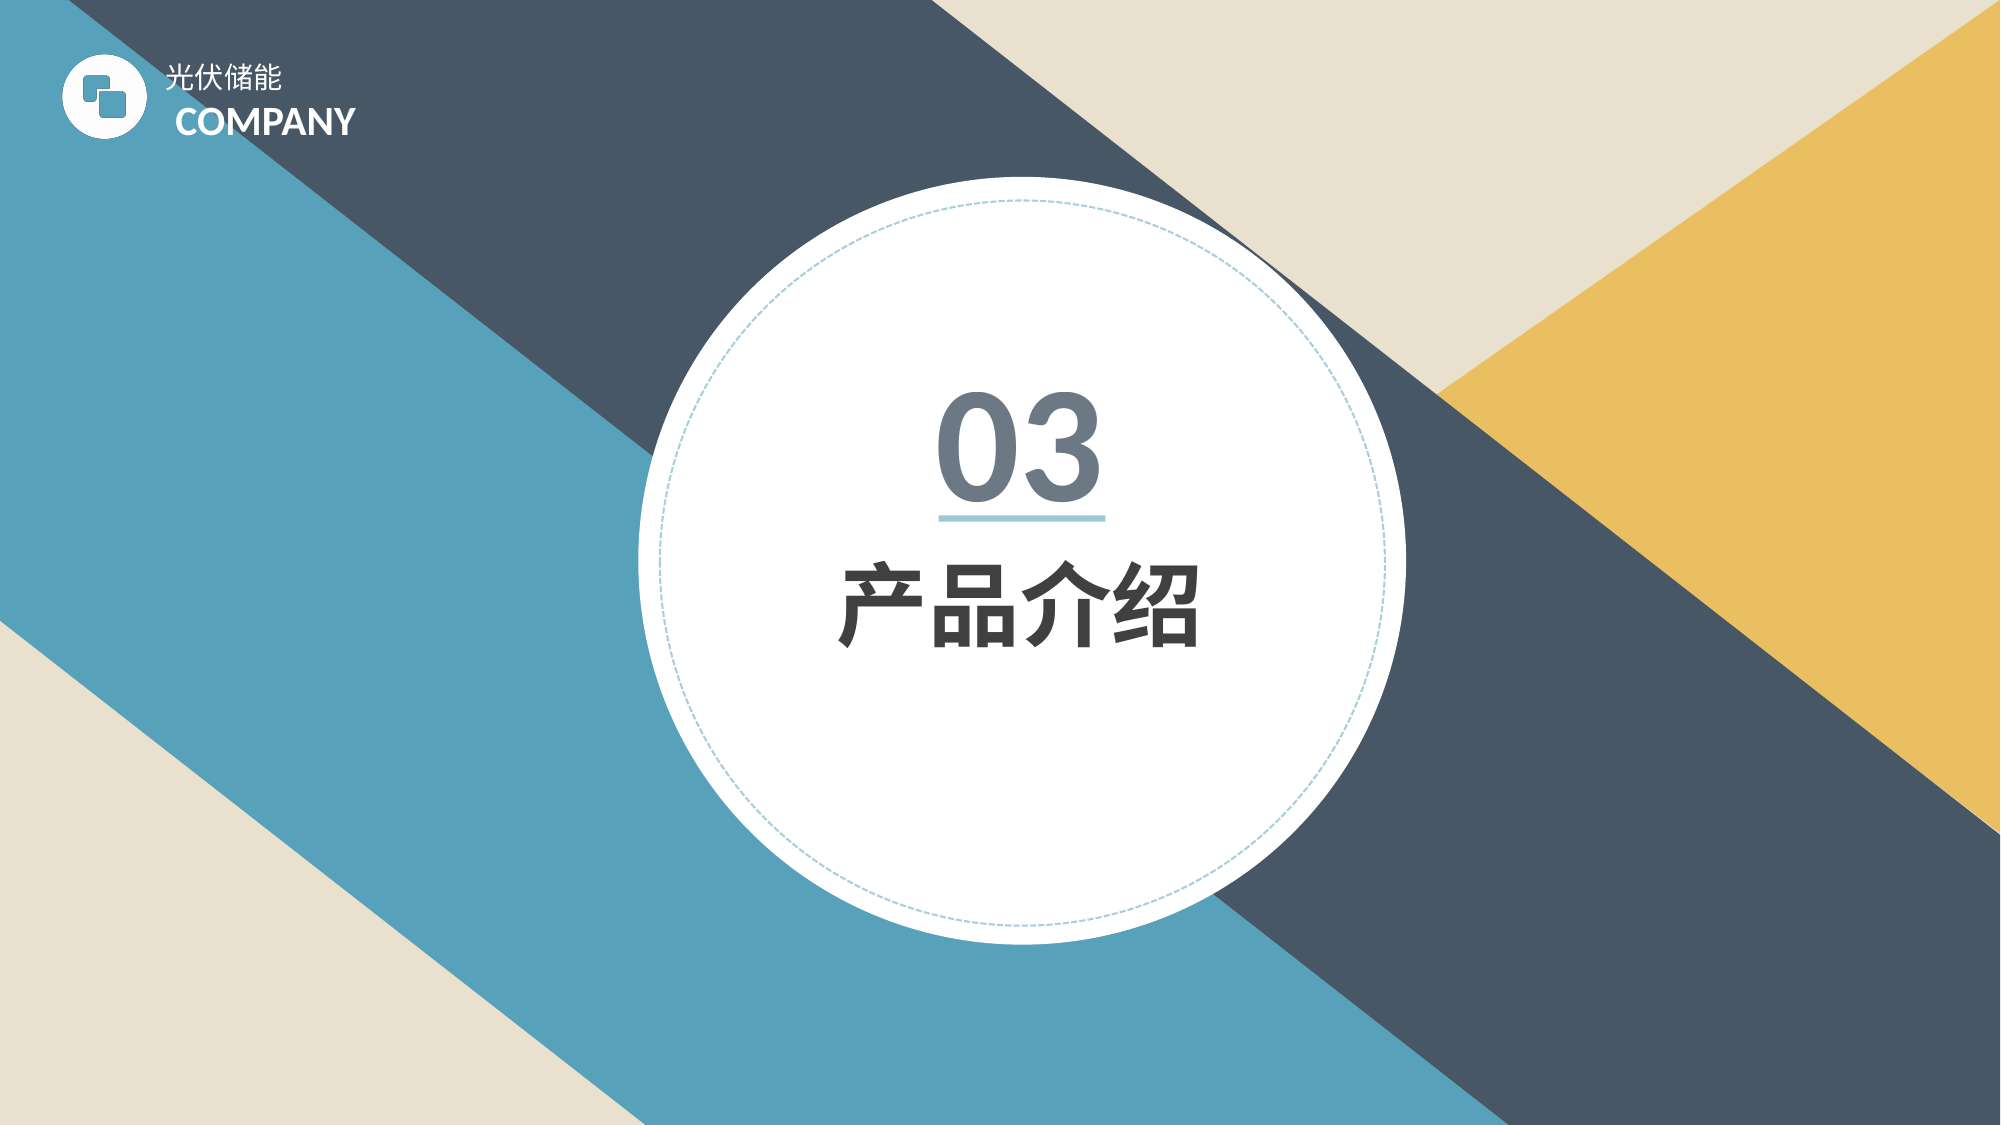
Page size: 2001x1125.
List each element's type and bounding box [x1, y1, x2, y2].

text_box [48, 40, 382, 165]
text_box [749, 540, 1292, 694]
text_box [638, 176, 1407, 945]
text_box [0, 0, 2000, 1125]
